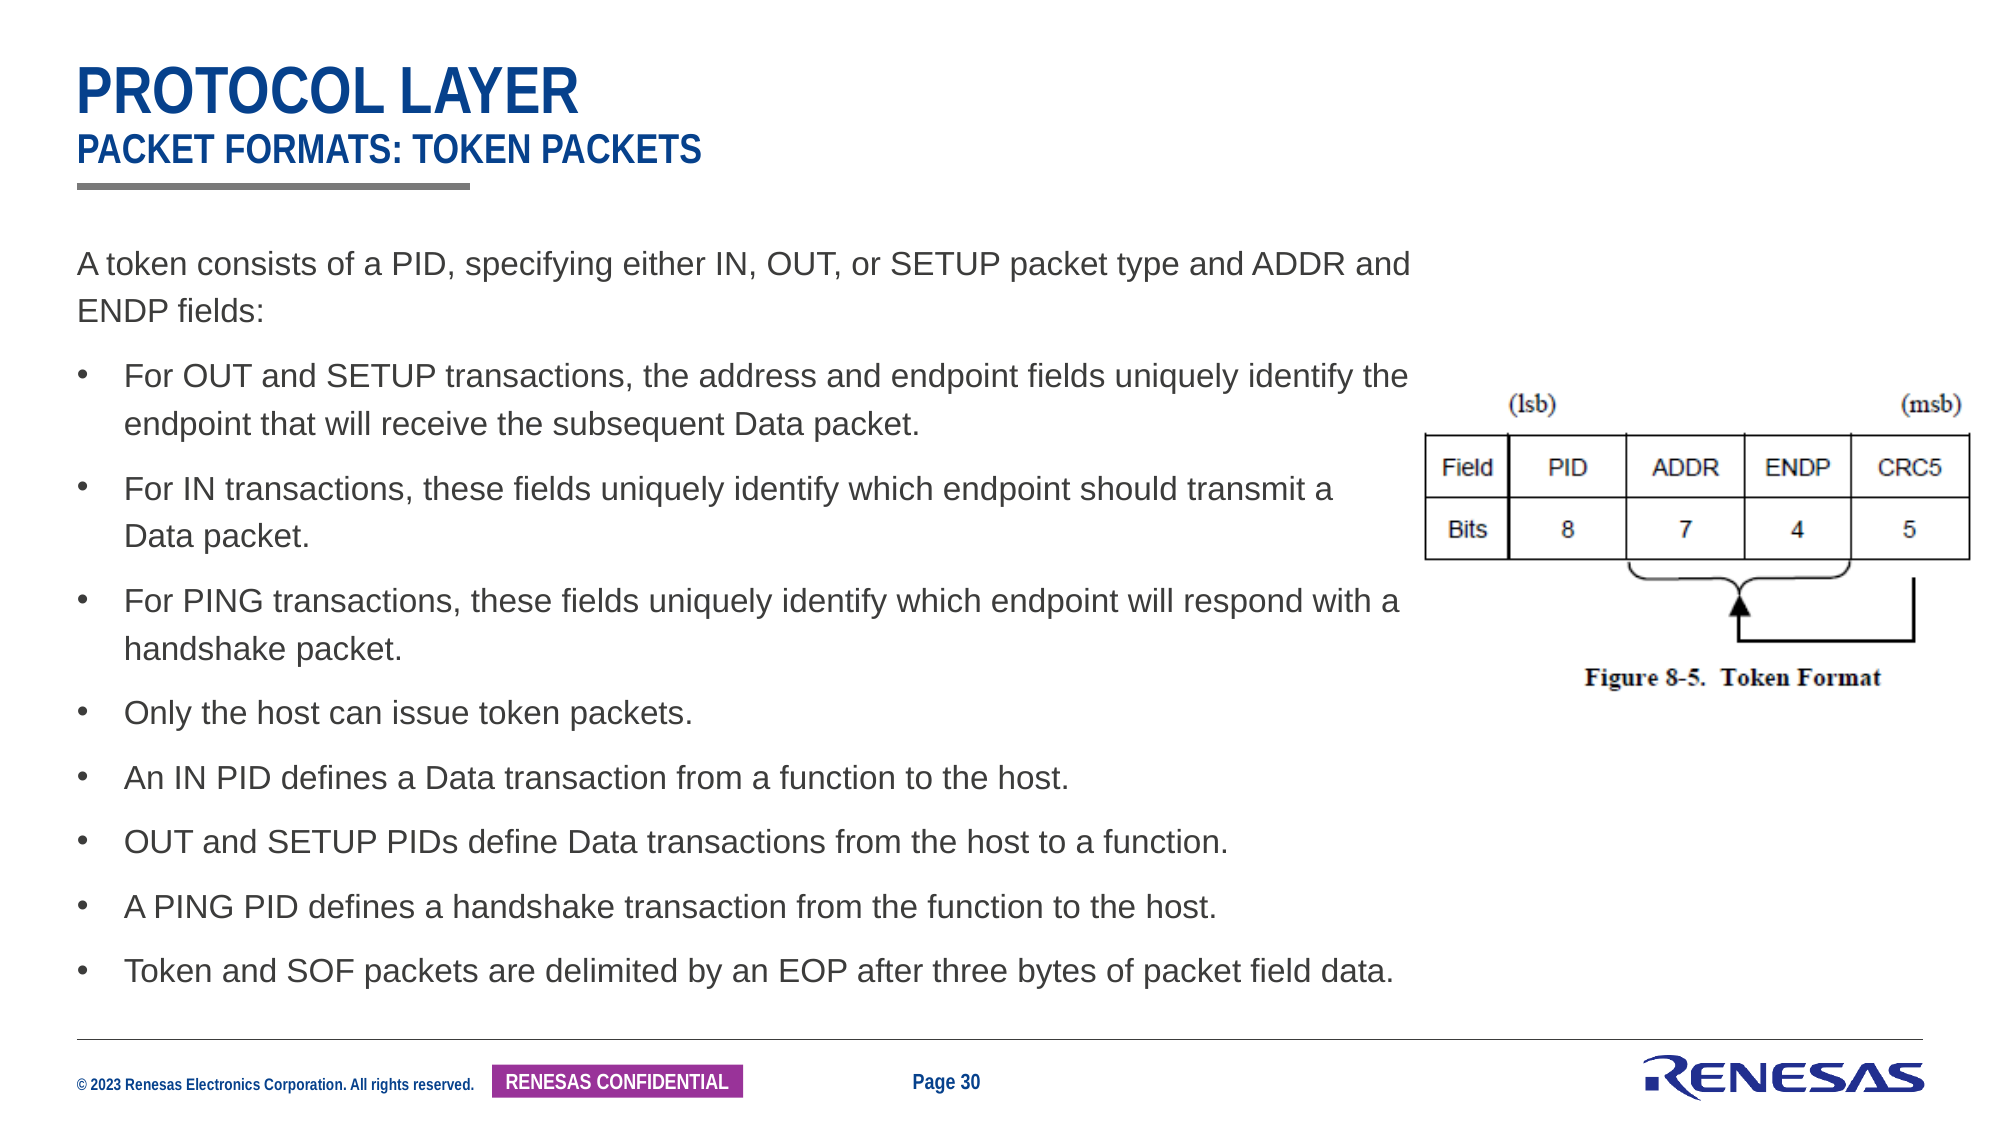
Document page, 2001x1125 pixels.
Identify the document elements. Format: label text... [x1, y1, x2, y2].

picture [1637, 1049, 1933, 1106]
picture [1412, 373, 1981, 693]
title Protocol Layer Packet Formats: Token Packets [76, 54, 1922, 173]
list A token consists of a PID, specifying either IN, OUT, or SETUP packet type and ADDR and ENDP fields: For OUT and SETUP transactions, the address and endpoint fields uniquely identify the endpoint that will receive the subsequent Data packet. For IN transactions, these fields uniquely identify which endpoint should transmit a Data packet. For PING transactions, these fields uniquely identify which endpoint will respond with a handshake packet. Only the host can issue token packets. An IN PID defines a Data transaction from a function to the host. OUT and SETUP PIDs define Data transactions from the host to a function. A PING PID defines a handshake transaction from the function to the host. Token and SOF packets are delimited by an EOP after three bytes of packet field data. [76, 233, 1414, 1060]
